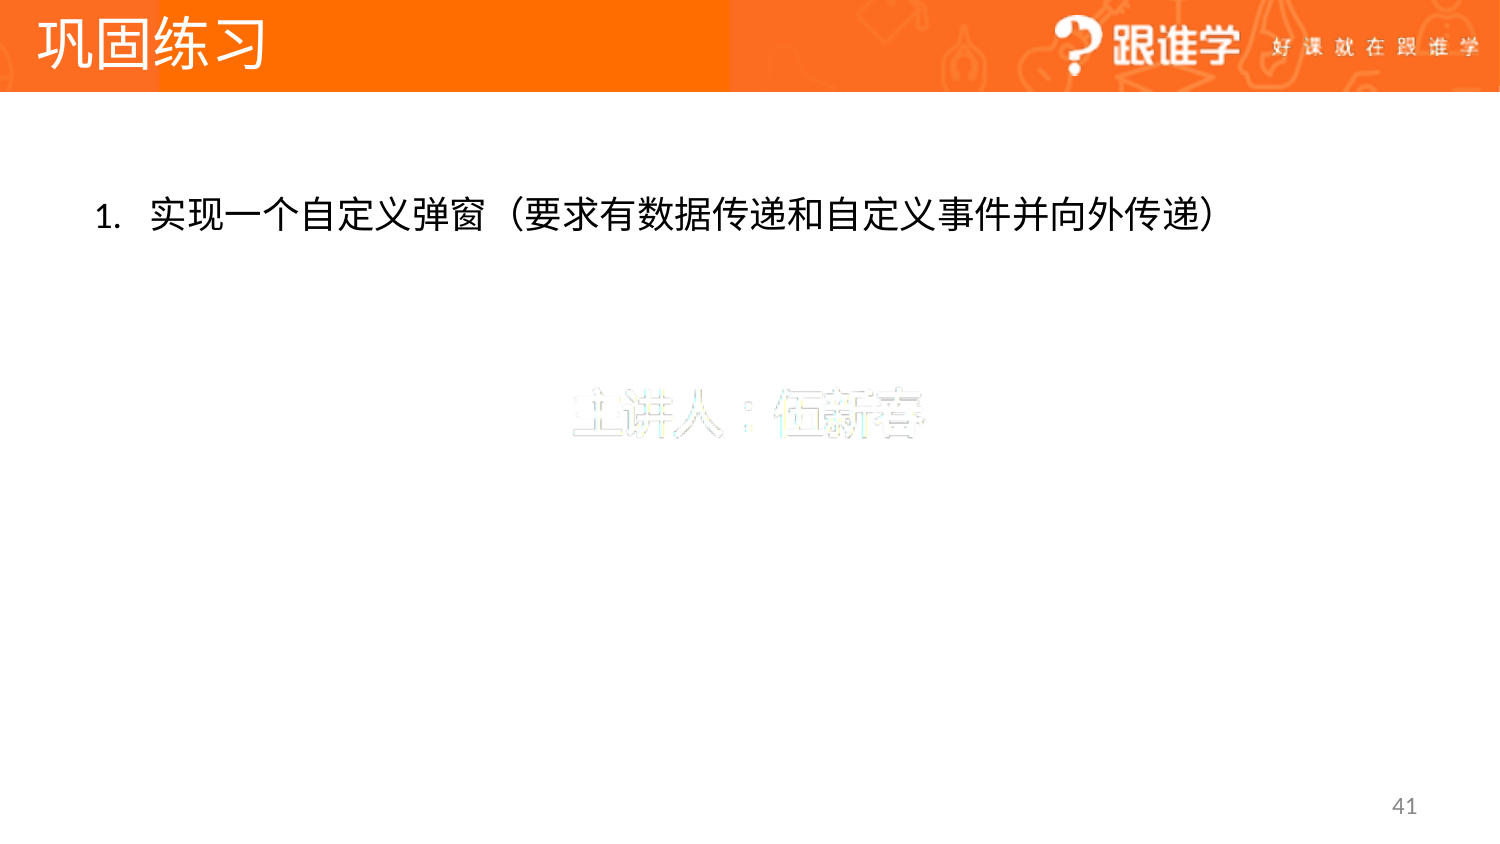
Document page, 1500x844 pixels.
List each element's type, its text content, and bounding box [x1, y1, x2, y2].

slide_number 41 [1074, 781, 1426, 828]
picture [0, 0, 1500, 844]
text_box 实现一个自定义弹窗（要求有数据传递和自定义事件并向外传递） [86, 161, 1246, 379]
